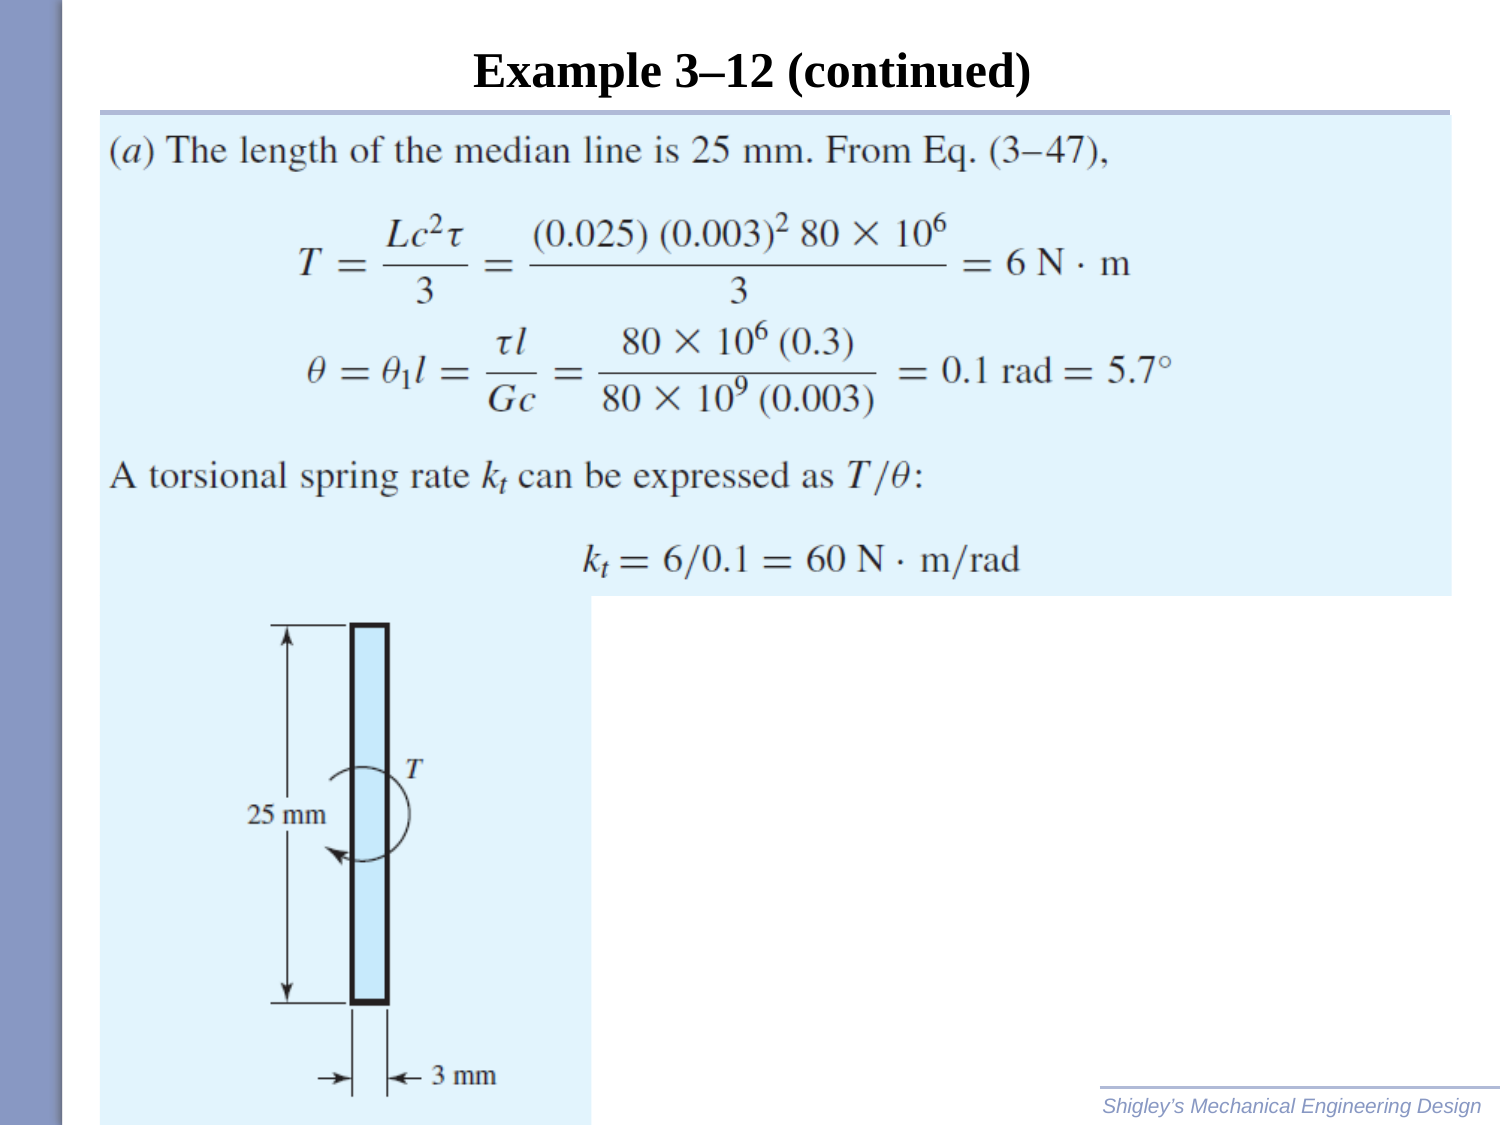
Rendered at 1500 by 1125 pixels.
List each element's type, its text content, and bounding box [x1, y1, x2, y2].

picture [99, 115, 1452, 1125]
title Example 3–12 (continued) [137, 30, 1368, 106]
footer Shigley’s Mechanical Engineering Design [1087, 1074, 1500, 1125]
